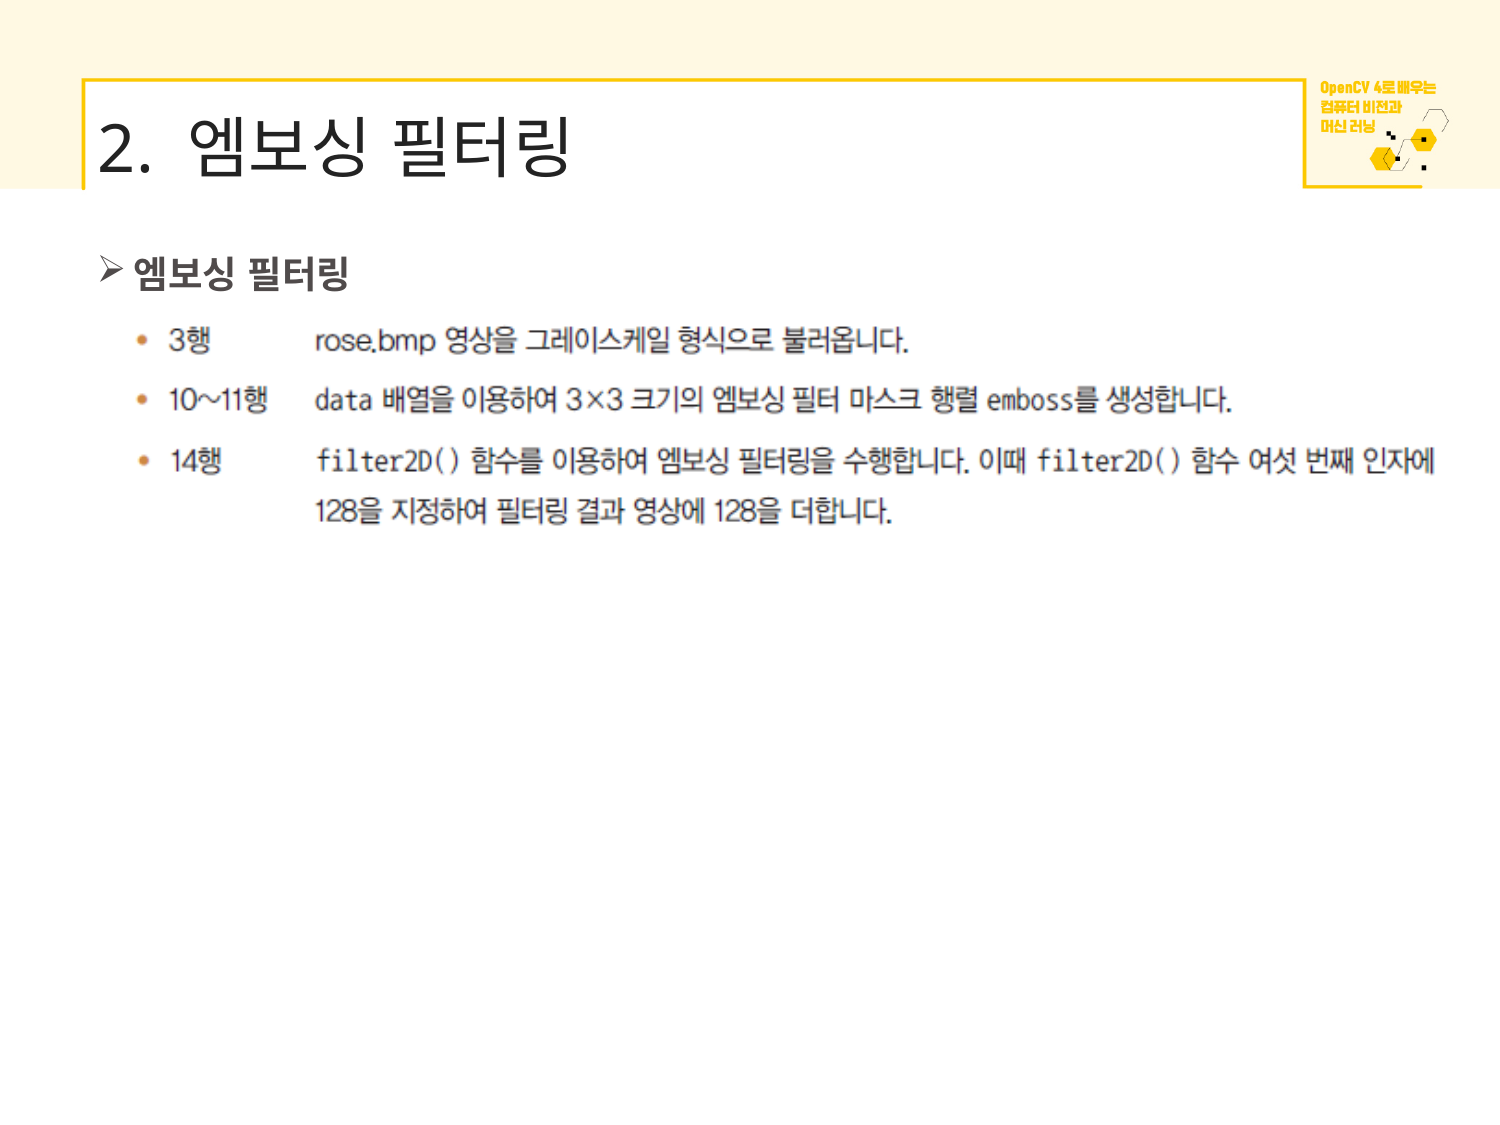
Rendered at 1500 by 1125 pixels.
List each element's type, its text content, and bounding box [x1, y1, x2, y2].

picture [0, 0, 1500, 1125]
list 엠보싱 필터링 [81, 239, 1412, 1054]
title 2. 엠보싱 필터링 [82, 61, 1413, 193]
